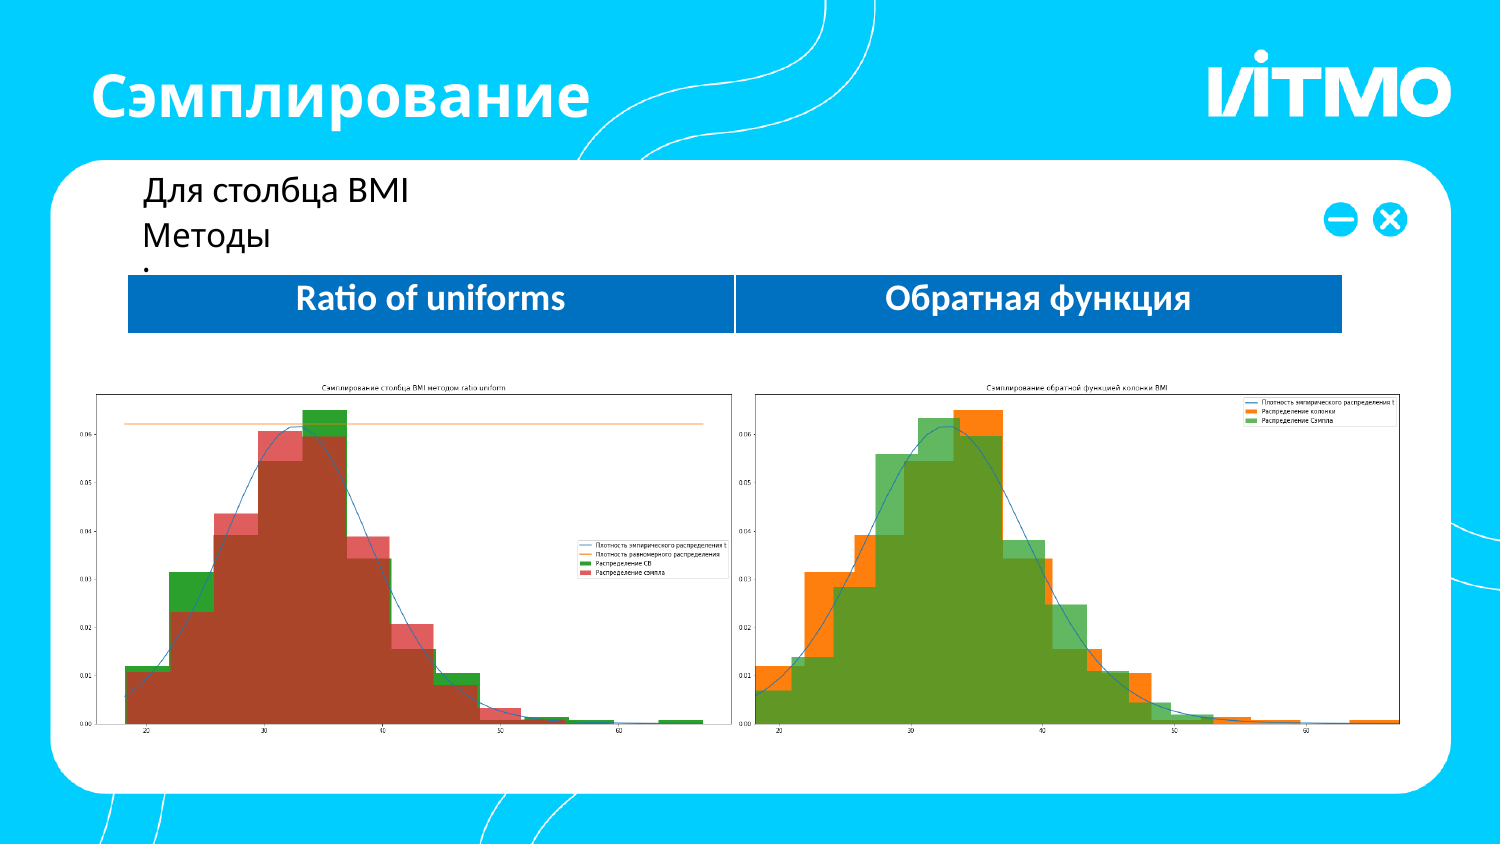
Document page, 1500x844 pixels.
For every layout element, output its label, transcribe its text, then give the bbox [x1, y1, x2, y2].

picture [1326, 68, 1397, 116]
picture [1272, 68, 1321, 116]
list Методы : [126, 206, 296, 274]
table_header Обратная функция [736, 275, 1342, 333]
picture [1255, 50, 1268, 62]
picture [1401, 68, 1450, 116]
title Сэмплирование [75, 50, 1195, 137]
picture [1209, 68, 1268, 116]
table_header Ratio of uniforms [128, 275, 734, 333]
picture [51, 159, 1452, 797]
text_box Для столбца BMI [128, 157, 425, 217]
